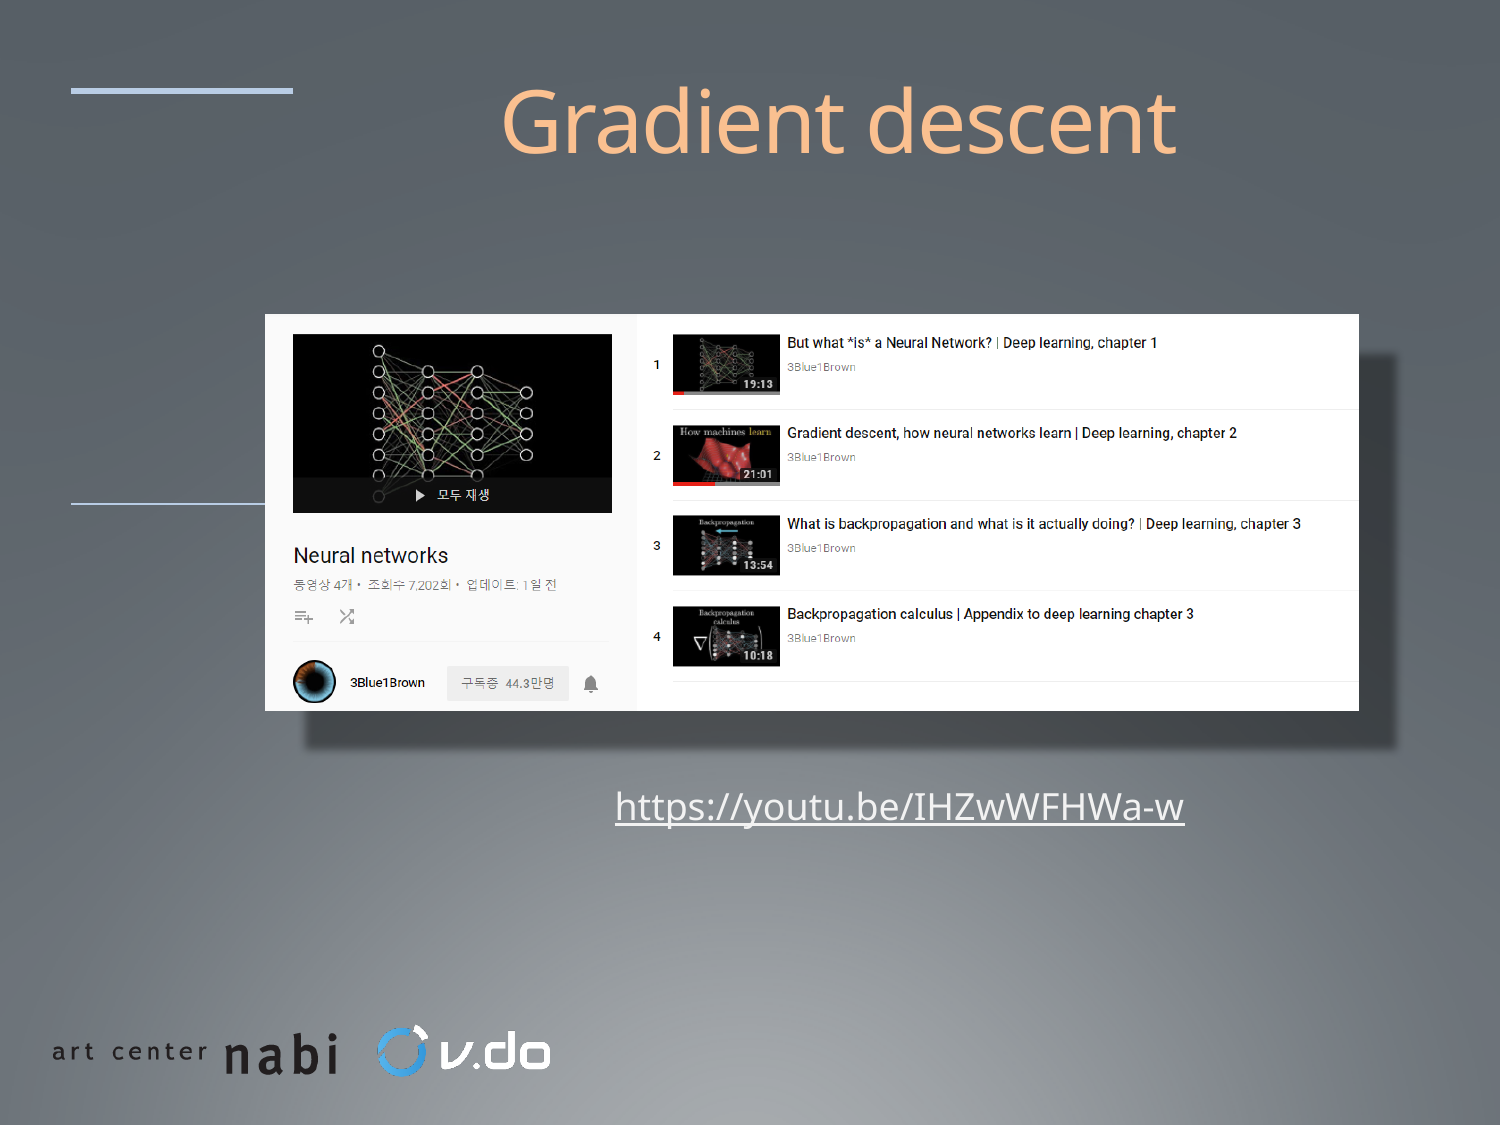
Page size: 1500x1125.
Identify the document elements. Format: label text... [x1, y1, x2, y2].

text_box https://youtu.be/IHZwWFHWa-w [599, 775, 1200, 887]
picture [0, 0, 1500, 1125]
text_box Gradient descent [253, 0, 1424, 289]
